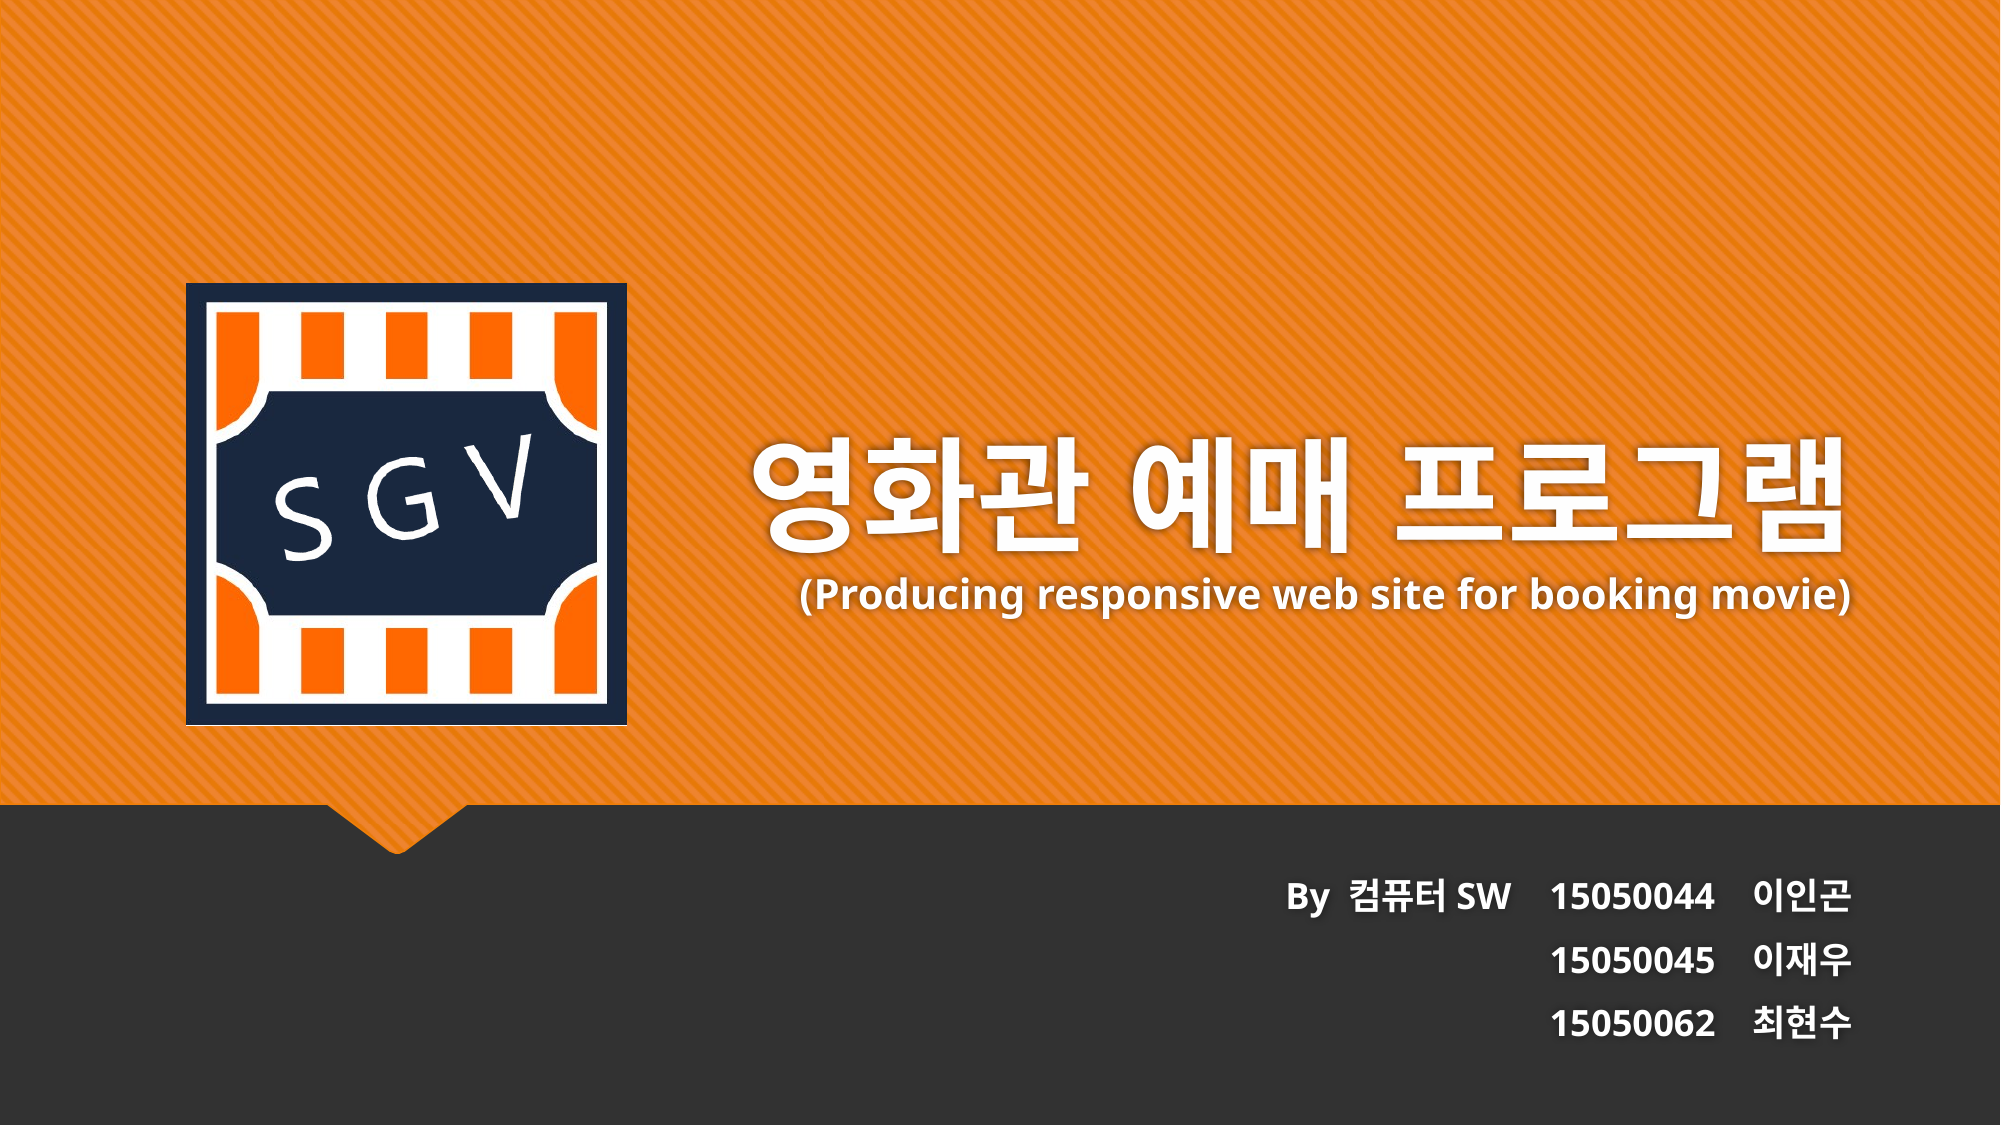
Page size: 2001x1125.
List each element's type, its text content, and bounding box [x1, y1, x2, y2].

picture [186, 283, 628, 726]
subtitle By 컴퓨터SW 15050044 이인곤 15050045 이재우 15050062 최현수 [132, 866, 1868, 1052]
title 영화관 예매 프로그램 (Producing responsive web site for booking movie) [626, 237, 1868, 726]
